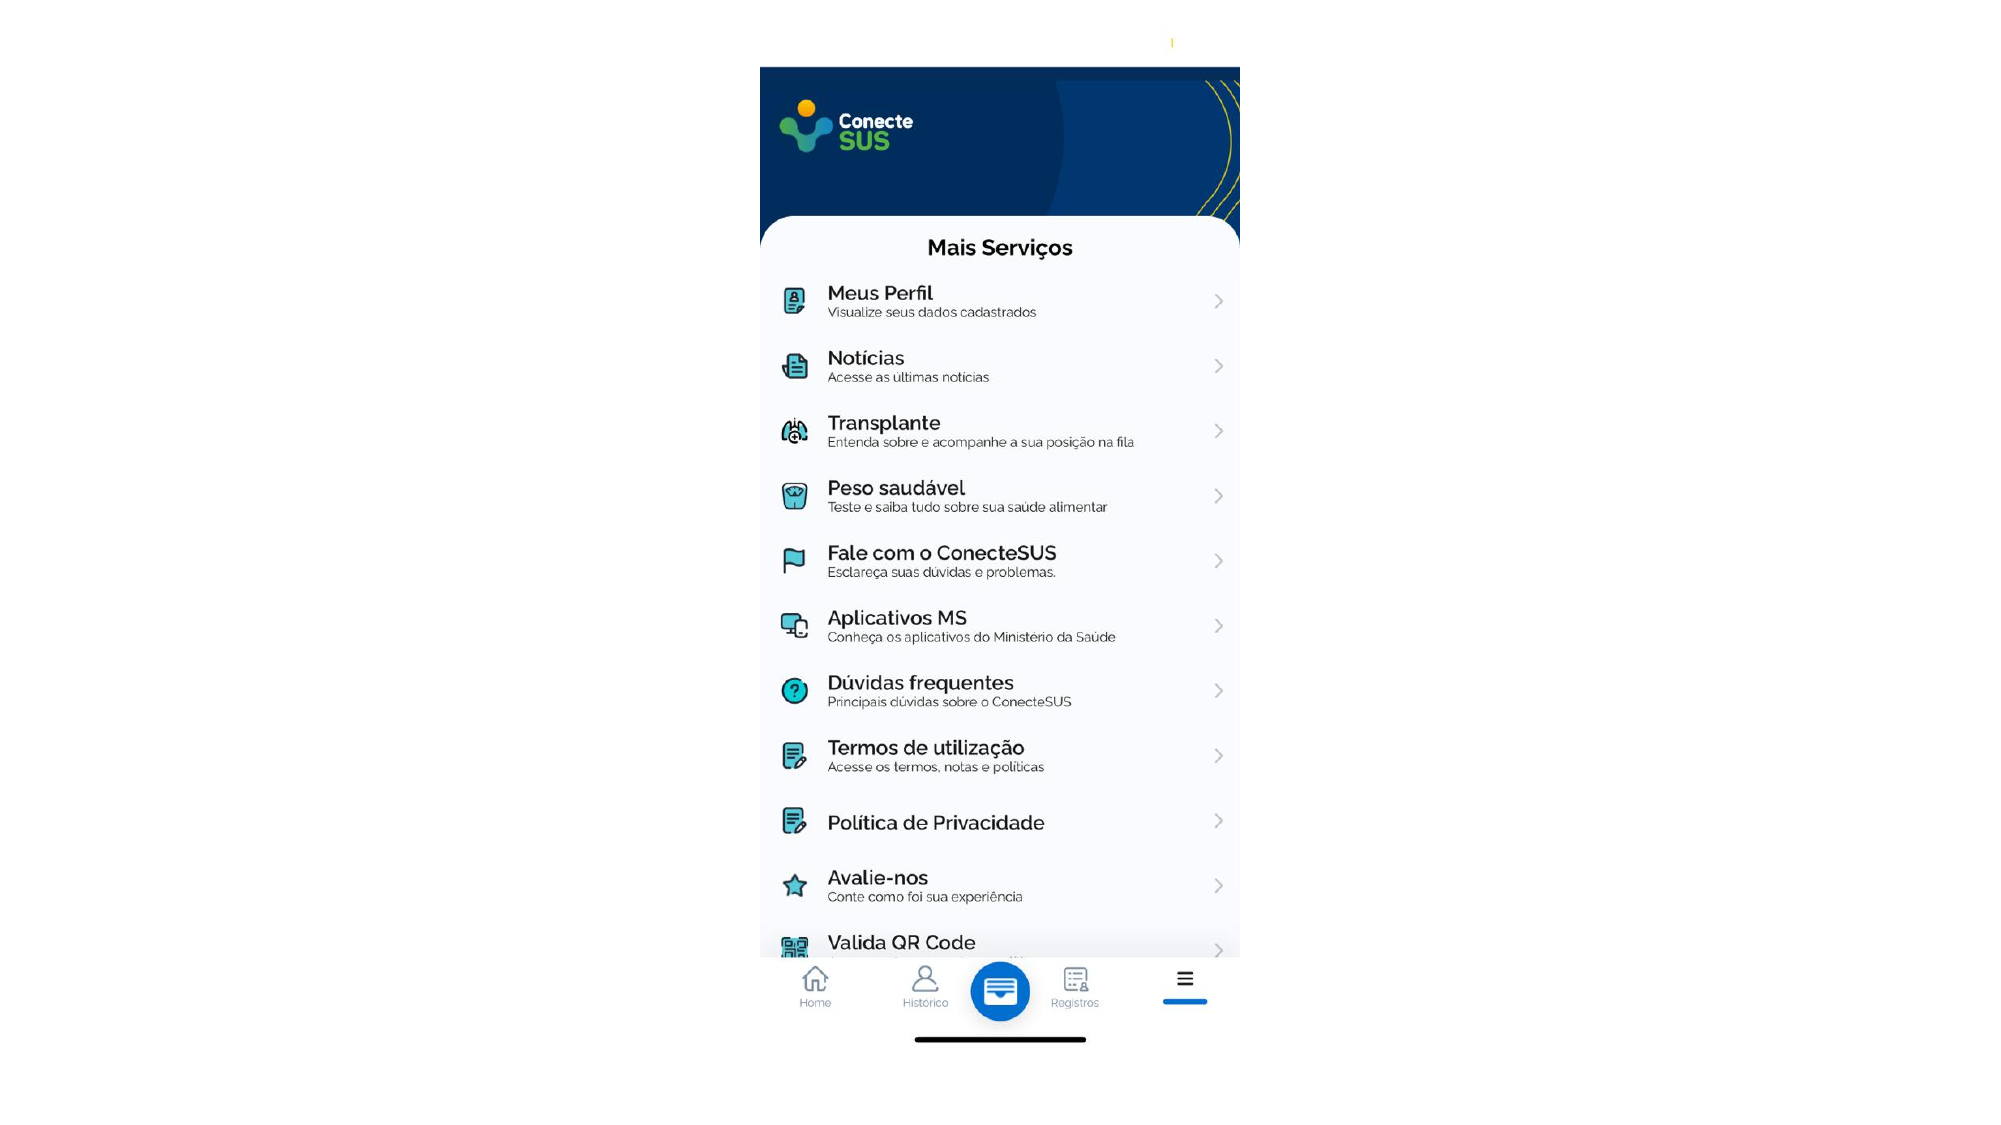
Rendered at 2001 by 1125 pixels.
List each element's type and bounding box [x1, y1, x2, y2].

list [760, 14, 1240, 1051]
